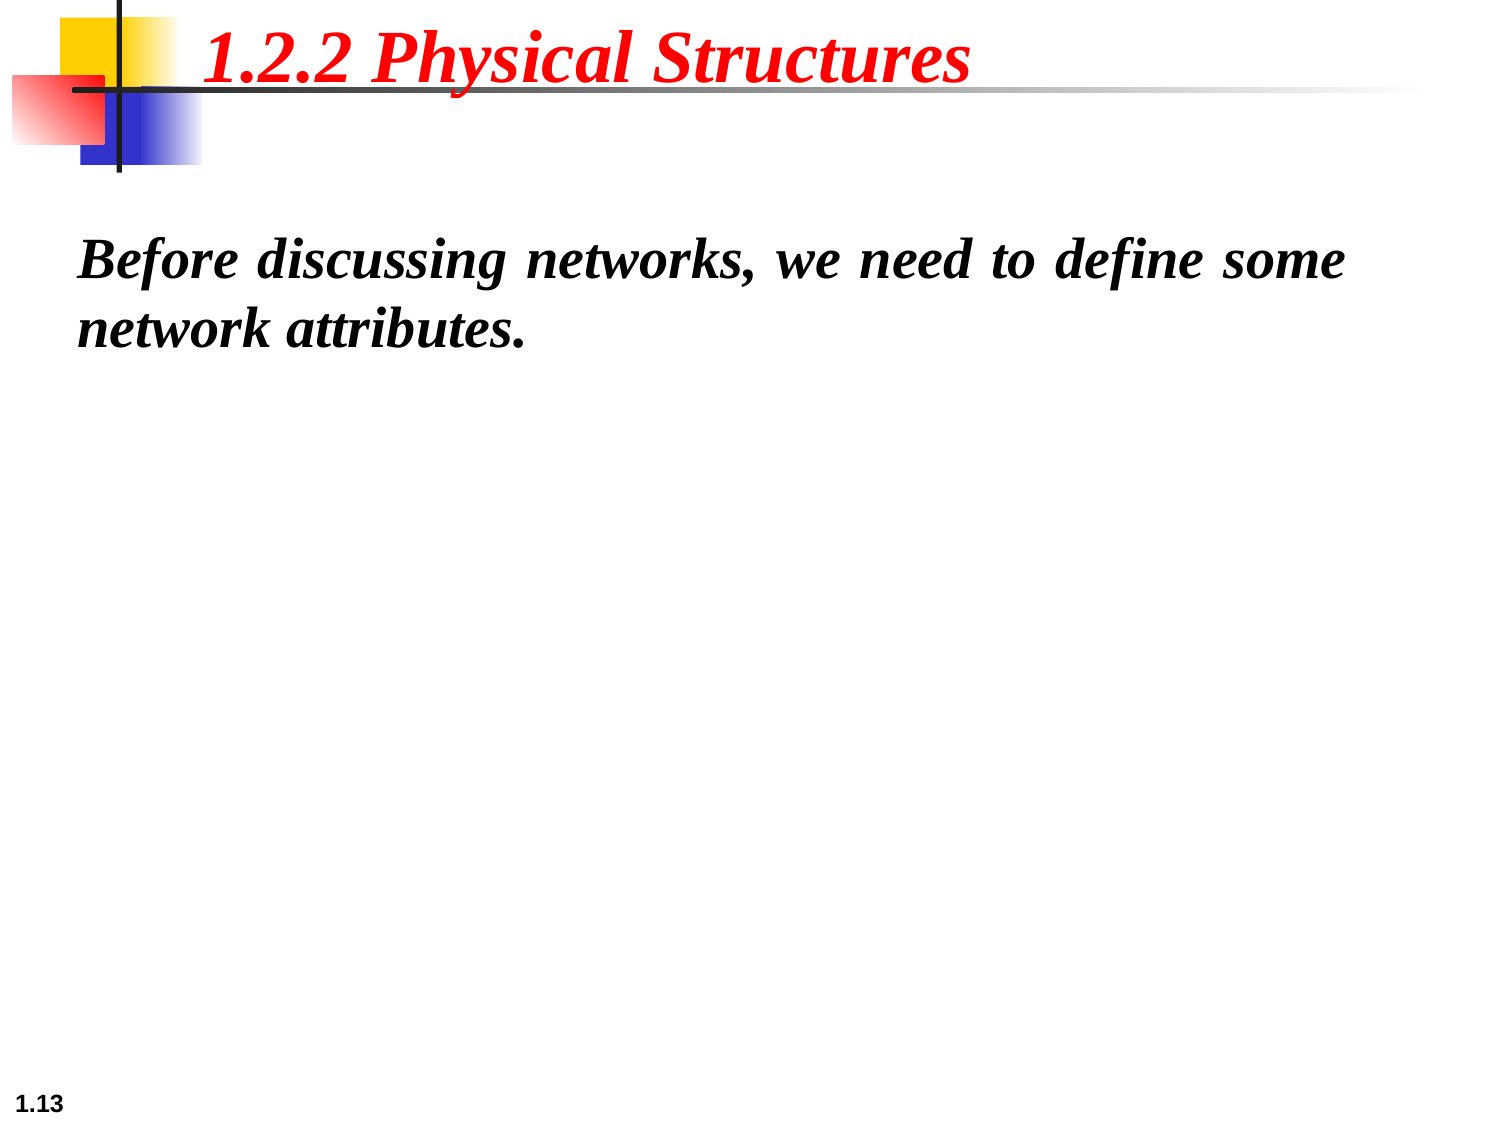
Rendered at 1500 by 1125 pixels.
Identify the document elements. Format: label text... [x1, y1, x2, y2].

text_box [72, 87, 187, 93]
text_box [122, 93, 141, 165]
text_box [116, 93, 122, 173]
text_box [60, 17, 116, 86]
text_box [141, 93, 202, 165]
text_box 1.2.2 Physical Structures [187, 0, 996, 105]
text_box [116, 0, 122, 87]
text_box Before discussing networks, we need to define some network attributes. [62, 212, 1363, 368]
text_box [12, 75, 105, 145]
text_box 1.‹#› [0, 1049, 313, 1125]
text_box [122, 17, 177, 86]
text_box [996, 87, 1423, 93]
text_box [80, 93, 116, 165]
